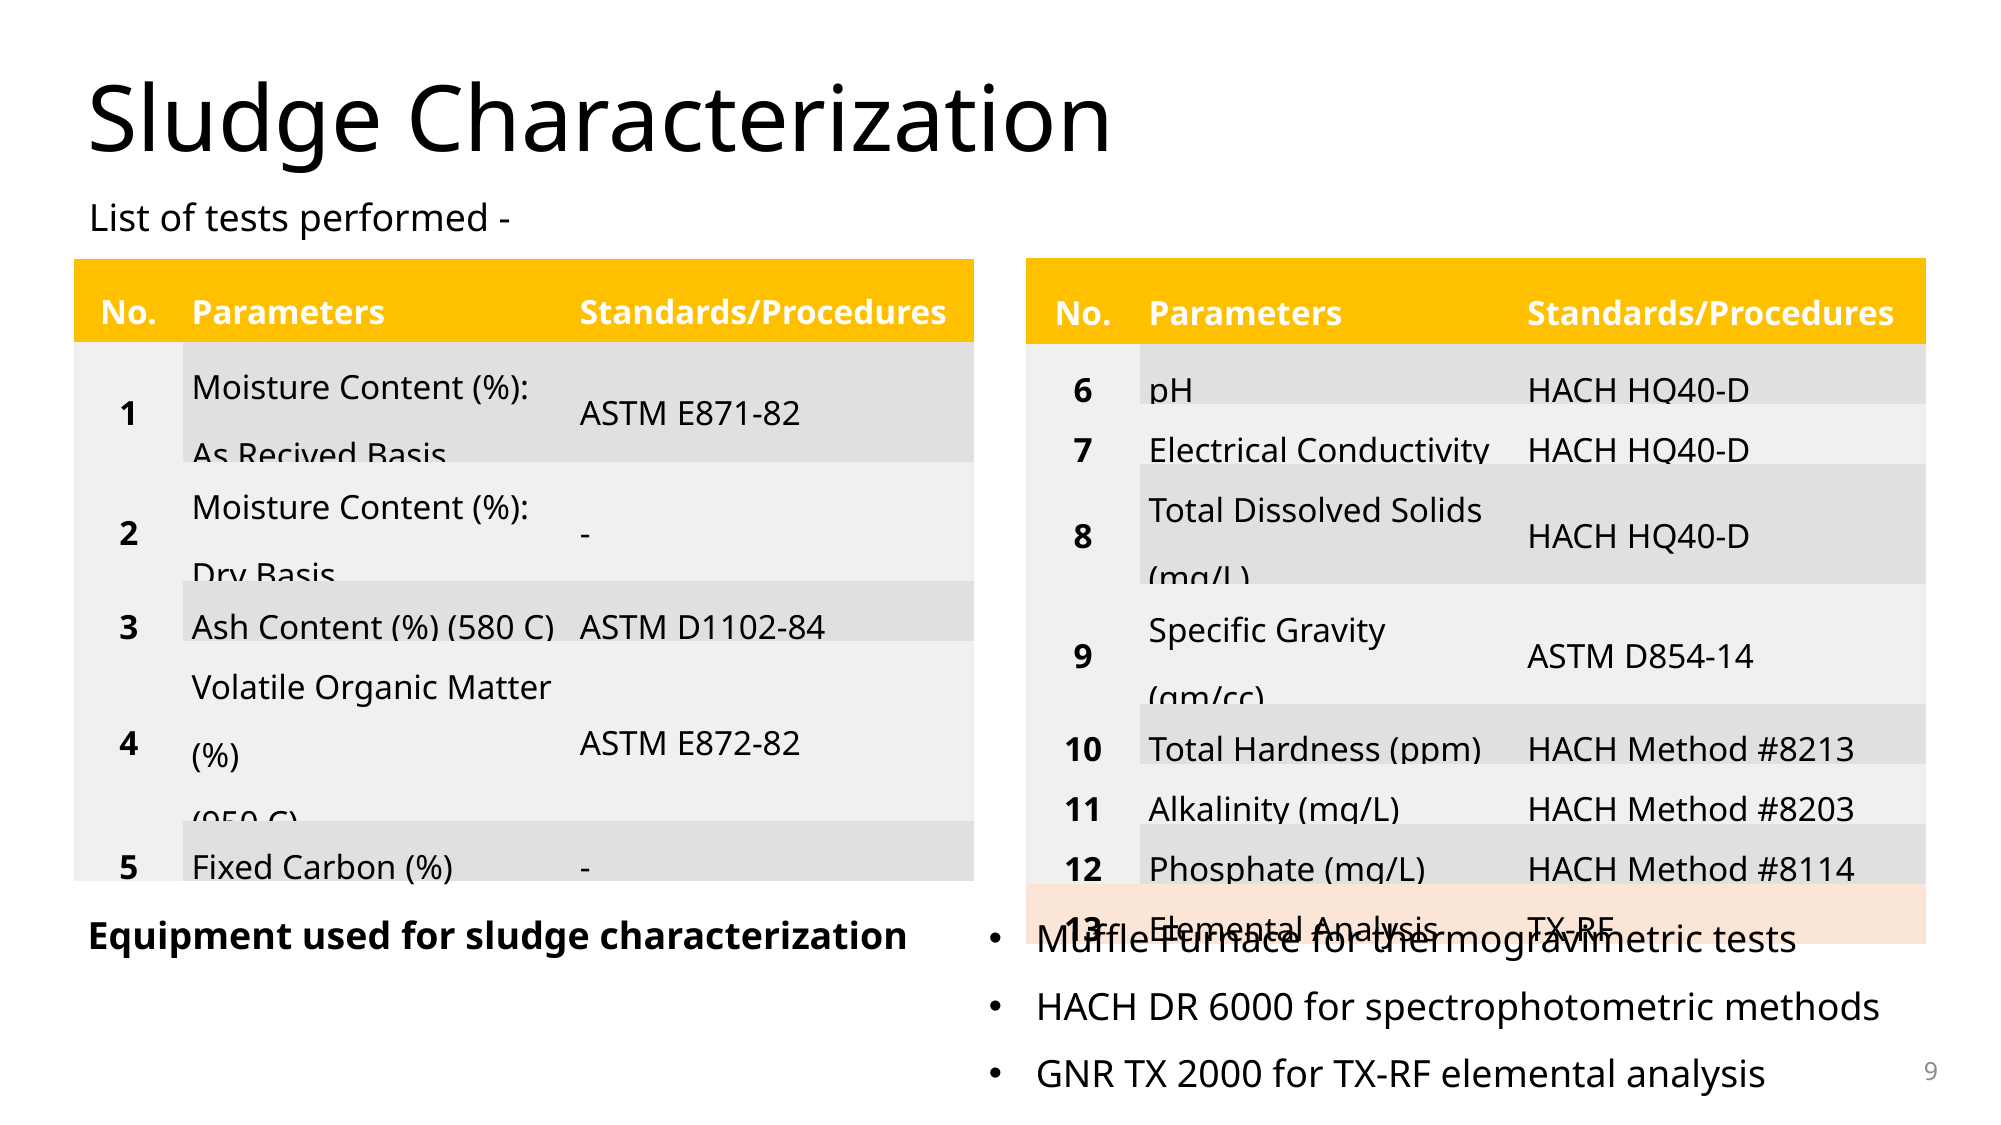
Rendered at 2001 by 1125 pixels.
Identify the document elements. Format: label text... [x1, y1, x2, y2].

table_cell Fixed Carbon (%) [183, 821, 571, 881]
table_cell ASTM E871-82 [571, 342, 974, 462]
table_cell ASTM D854-14 [1519, 584, 1926, 704]
table_cell Alkalinity (mg/L) [1140, 764, 1519, 824]
table_cell HACH HQ40-D [1519, 404, 1926, 464]
table_cell HACH Method #8114 [1519, 824, 1926, 884]
table_header Parameters [183, 259, 571, 342]
table_cell Total Dissolved Solids (mg/L) [1140, 464, 1519, 584]
table_header Standards/Procedures [1519, 258, 1926, 344]
table_cell 8 [1026, 464, 1140, 584]
table_cell - [571, 462, 974, 581]
table_cell pH [1140, 344, 1519, 404]
table_cell HACH Method #8203 [1519, 764, 1926, 824]
table_cell 4 [74, 641, 183, 821]
table_cell Electrical Conductivity [1140, 404, 1519, 464]
text_box Equipment used for sludge characterization [72, 881, 934, 965]
table_cell Ash Content (%) (580 C) [183, 581, 571, 641]
table_cell 9 [1026, 584, 1140, 704]
table_cell ASTM D1102-84 [571, 581, 974, 641]
table_cell 1 [74, 342, 183, 462]
table_cell Phosphate (mg/L) [1140, 824, 1519, 884]
table_header No. [1026, 258, 1140, 344]
slide_number 9 [1503, 1042, 1954, 1103]
table_cell 6 [1026, 344, 1140, 404]
table_header Standards/Procedures [571, 259, 974, 342]
table_header Parameters [1140, 258, 1519, 344]
table_cell 2 [74, 462, 183, 581]
table_cell 11 [1026, 764, 1140, 824]
table_cell 7 [1026, 404, 1140, 464]
table_cell 3 [74, 581, 183, 641]
table_cell ASTM E872-82 [571, 641, 974, 821]
table_cell Total Hardness (ppm) [1140, 704, 1519, 764]
table_cell Volatile Organic Matter (%) (950 C) [183, 641, 571, 821]
table_cell Moisture Content (%): As Recived Basis [183, 342, 571, 462]
text_box Sludge Characterization [72, 65, 1798, 236]
text_box List of tests performed - [74, 164, 1719, 247]
table_cell HACH Method #8213 [1519, 704, 1926, 764]
table_cell 5 [74, 821, 183, 881]
table_cell - [571, 821, 974, 881]
table_header No. [74, 259, 183, 342]
table_cell HACH HQ40-D [1519, 344, 1926, 404]
table_cell Moisture Content (%): Dry Basis [183, 462, 571, 581]
table_cell Specific Gravity (gm/cc) [1140, 584, 1519, 704]
table_cell 10 [1026, 704, 1140, 764]
table_cell HACH HQ40-D [1519, 464, 1926, 584]
text_box Muffle Furnace for thermogravimetric tests HACH DR 6000 for spectrophotometric methods GNR TX 2000 for TX-RF elemental analysis [974, 885, 1975, 1103]
table_cell 12 [1026, 824, 1140, 884]
